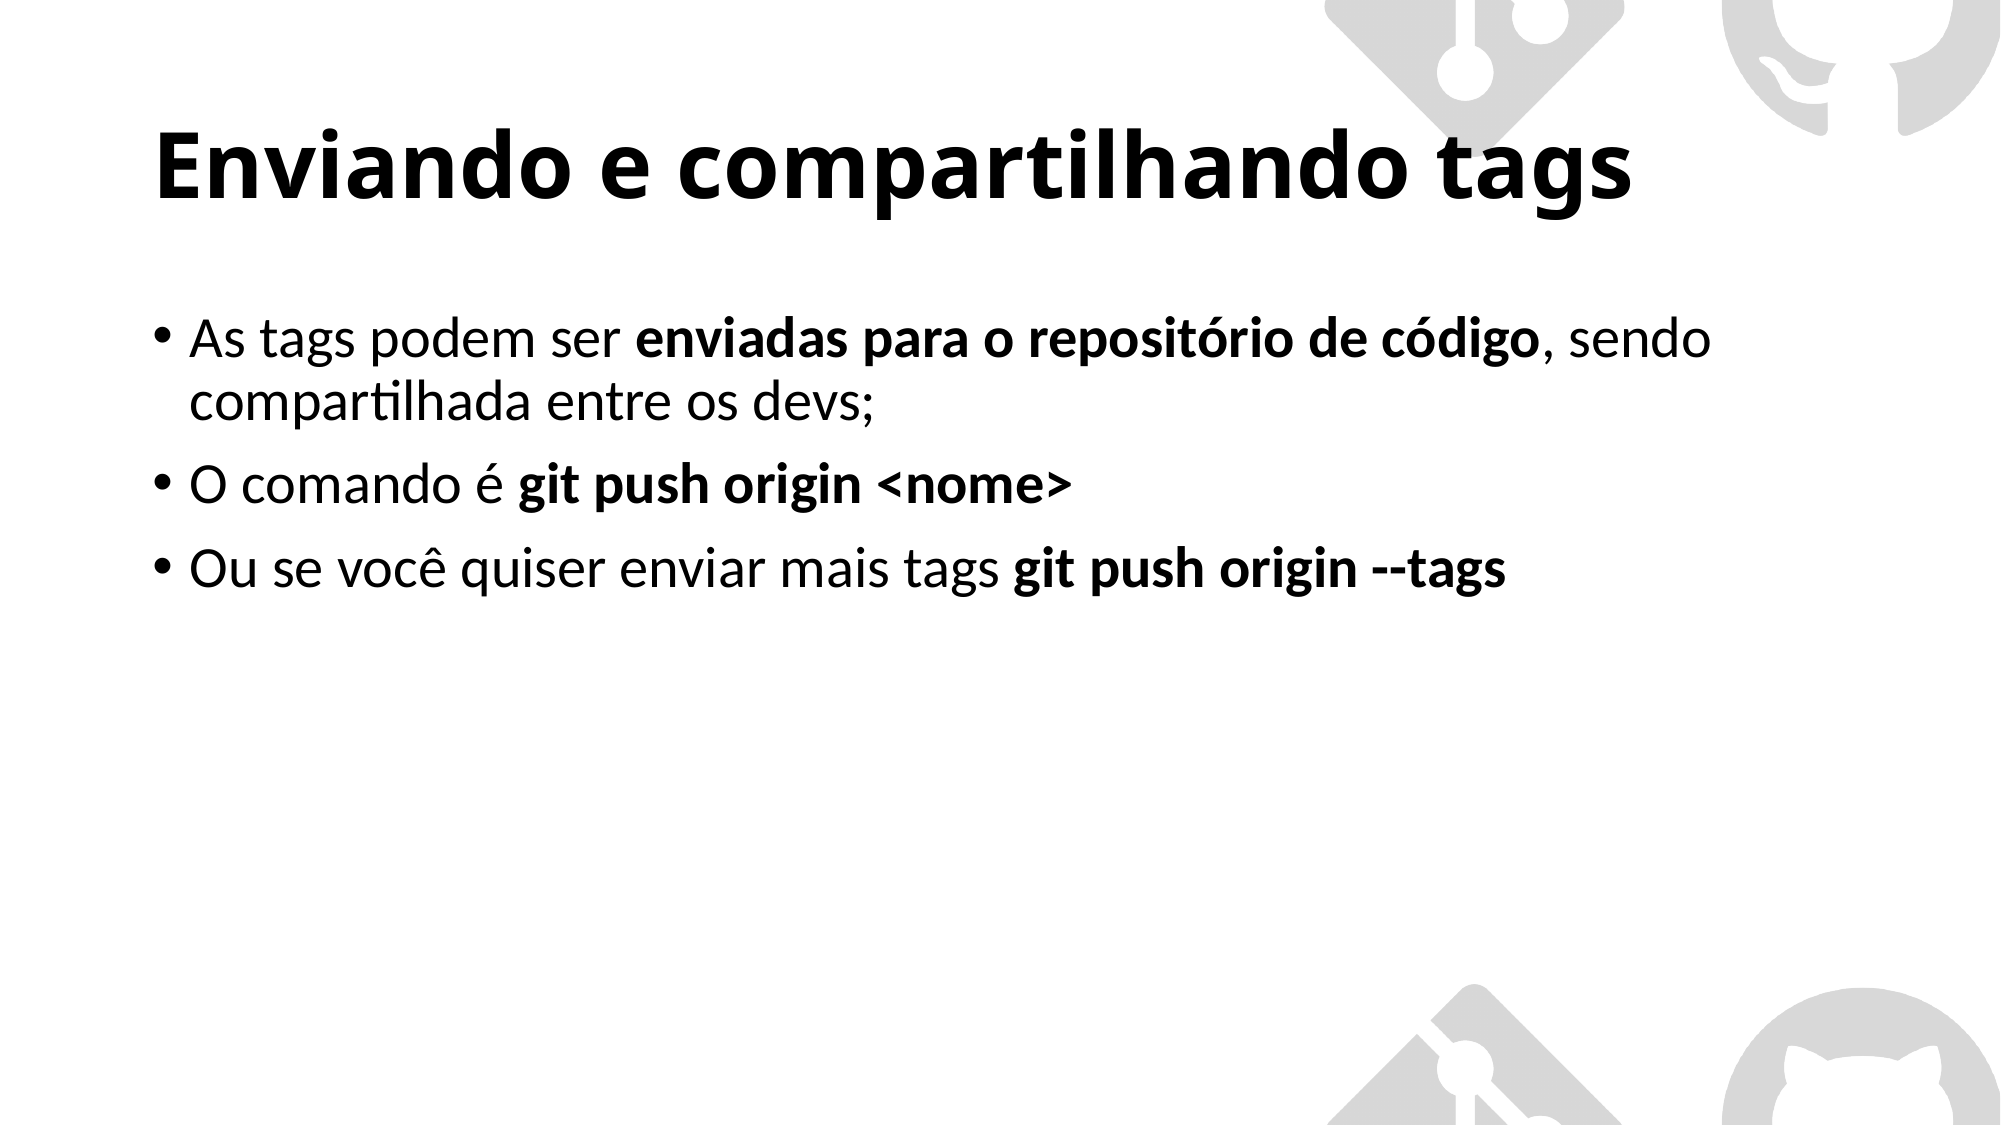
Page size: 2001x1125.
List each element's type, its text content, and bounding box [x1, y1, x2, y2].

title Enviando e compartilhando tags [137, 59, 1863, 278]
list As tags podem ser enviadas para o repositório de código, sendo compartilhada entre os devs; O comando é git push origin <nome> Ou se você quiser enviar mais tags git push origin --tags [137, 299, 1863, 1014]
